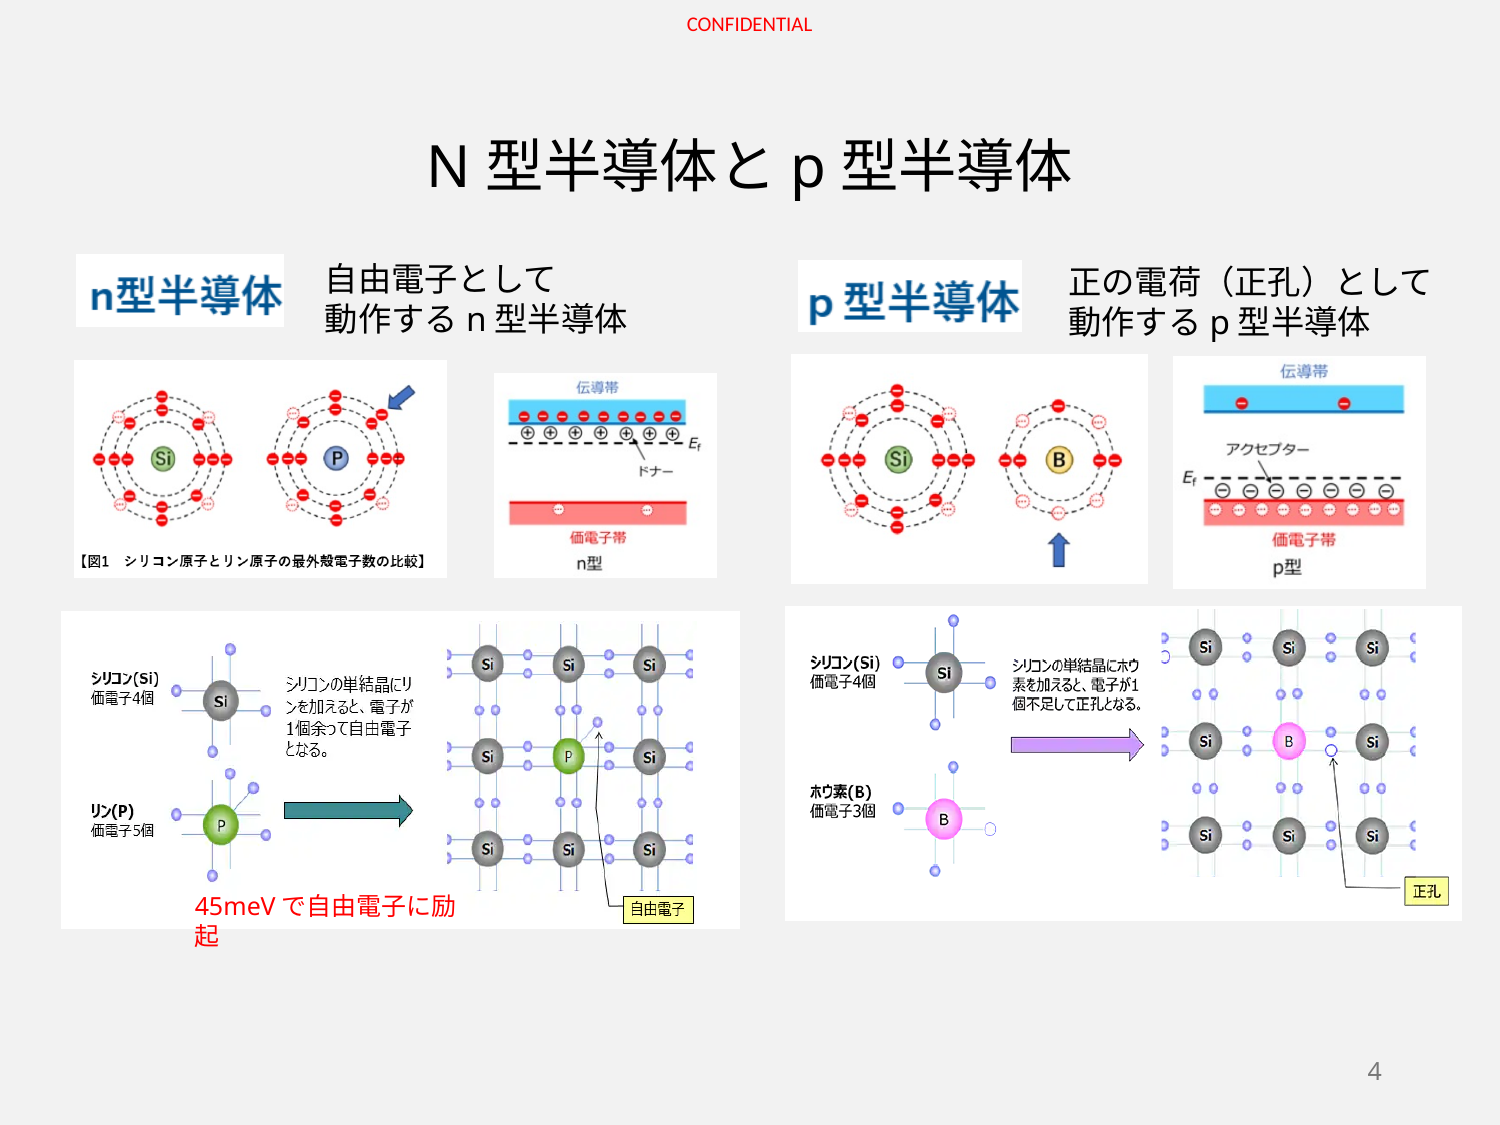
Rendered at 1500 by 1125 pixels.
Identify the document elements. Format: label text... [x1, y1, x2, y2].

picture [494, 372, 717, 578]
title N型半導体とp型半導体 [103, 59, 1397, 278]
text_box 自由電子として 動作するn型半導体 [310, 250, 750, 346]
picture [73, 359, 447, 579]
picture [797, 259, 1022, 333]
picture [60, 610, 740, 930]
slide_number 4 [1059, 1042, 1397, 1103]
picture [790, 353, 1148, 585]
text_box 正の電荷（正孔）として 動作するp型半導体 [1053, 254, 1494, 349]
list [75, 254, 284, 328]
picture [784, 605, 1463, 921]
text_box 45meVで自由電子に励起 [179, 930, 495, 958]
picture [1173, 355, 1427, 590]
